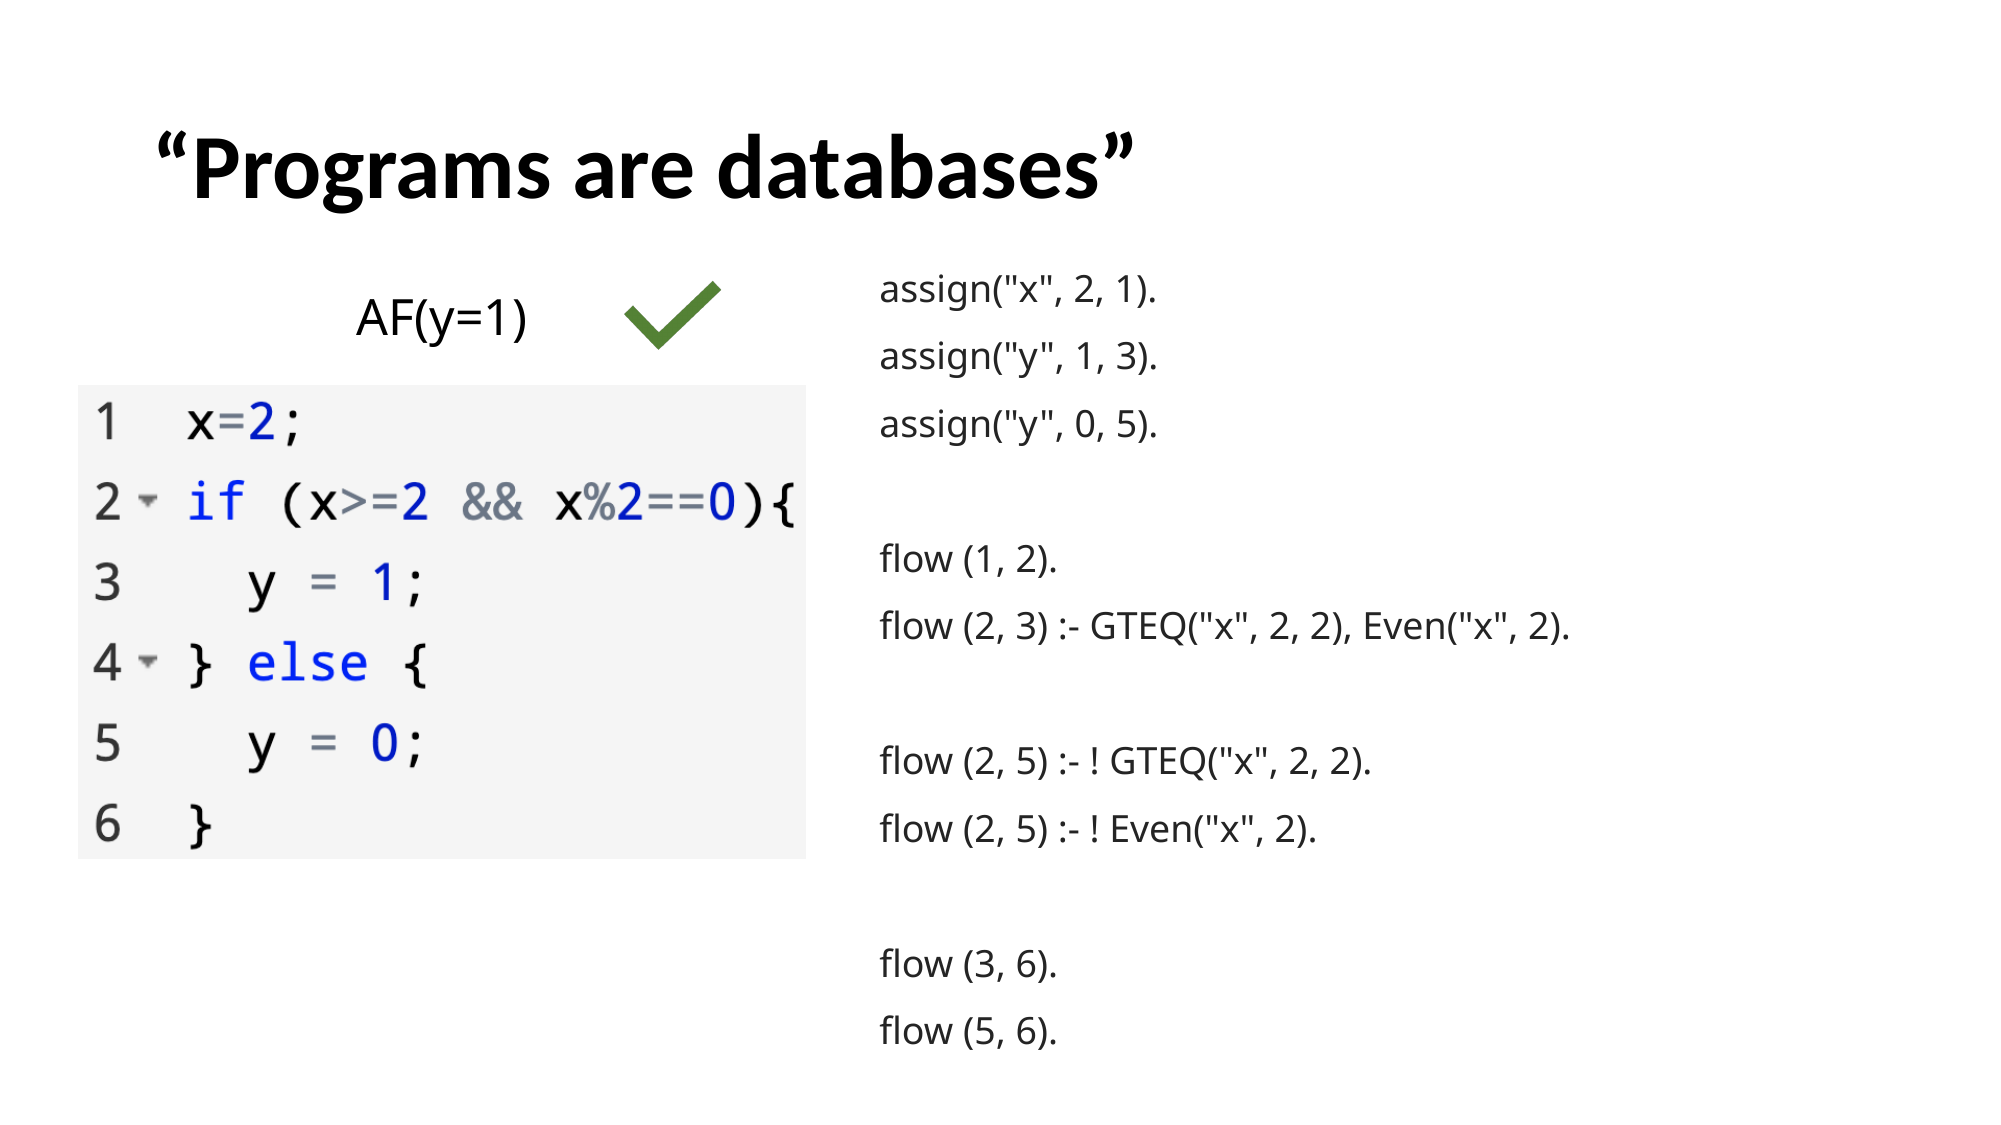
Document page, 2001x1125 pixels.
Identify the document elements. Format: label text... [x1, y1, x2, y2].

text_box assign("x", 2, 1). assign("y", 1, 3). assign("y", 0, 5). flow (1, 2). flow (2, 3) :- GTEQ("x", 2, 2), Even("x", 2). flow (2, 5) :- ! GTEQ("x", 2, 2). flow (2, 5) :- ! Even("x", 2). flow (3, 6). flow (5, 6). [864, 234, 1965, 1060]
text_box AF(y=1) [342, 277, 543, 353]
picture [78, 385, 806, 859]
picture [621, 264, 723, 366]
title “Programs are databases” [137, 59, 1863, 278]
